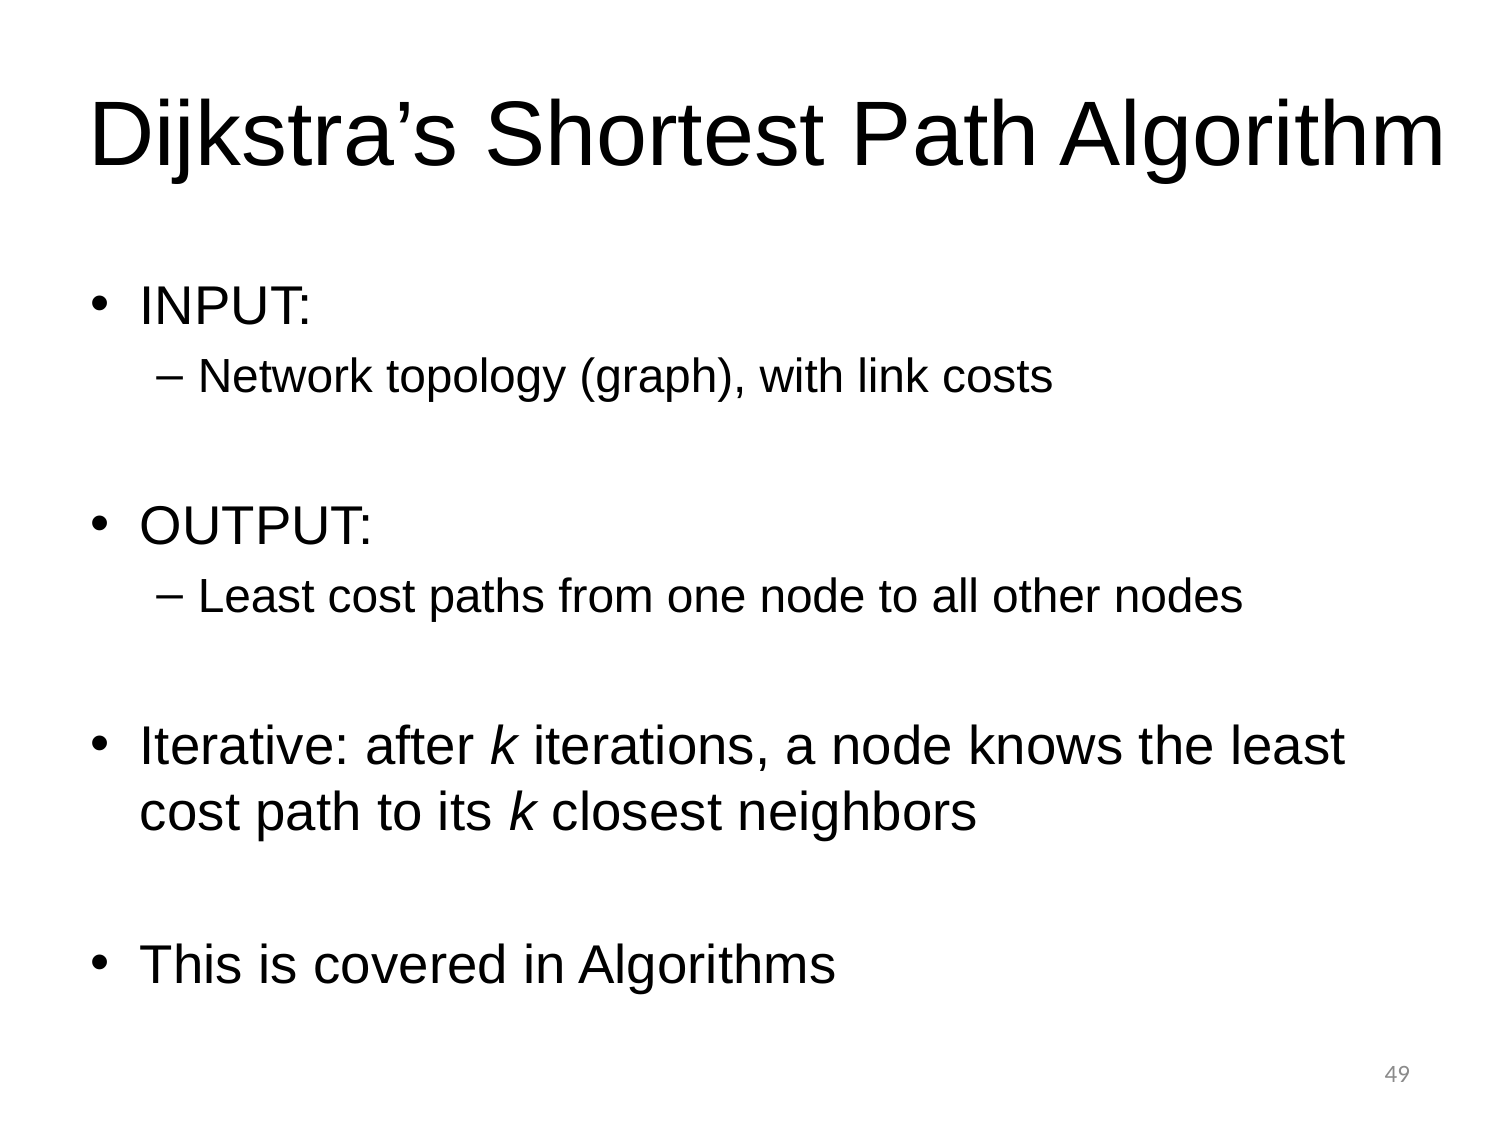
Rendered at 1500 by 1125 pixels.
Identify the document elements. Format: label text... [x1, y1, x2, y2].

slide_number 49 [1074, 1042, 1425, 1103]
title Dijkstra’s Shortest Path Algorithm [62, 32, 1475, 225]
list INPUT: Network topology (graph), with link costs OUTPUT: Least cost paths from one node to all other nodes Iterative: after k iterations, a node knows the least cost path to its k closest neighbors This is covered in Algorithms [75, 262, 1425, 1005]
